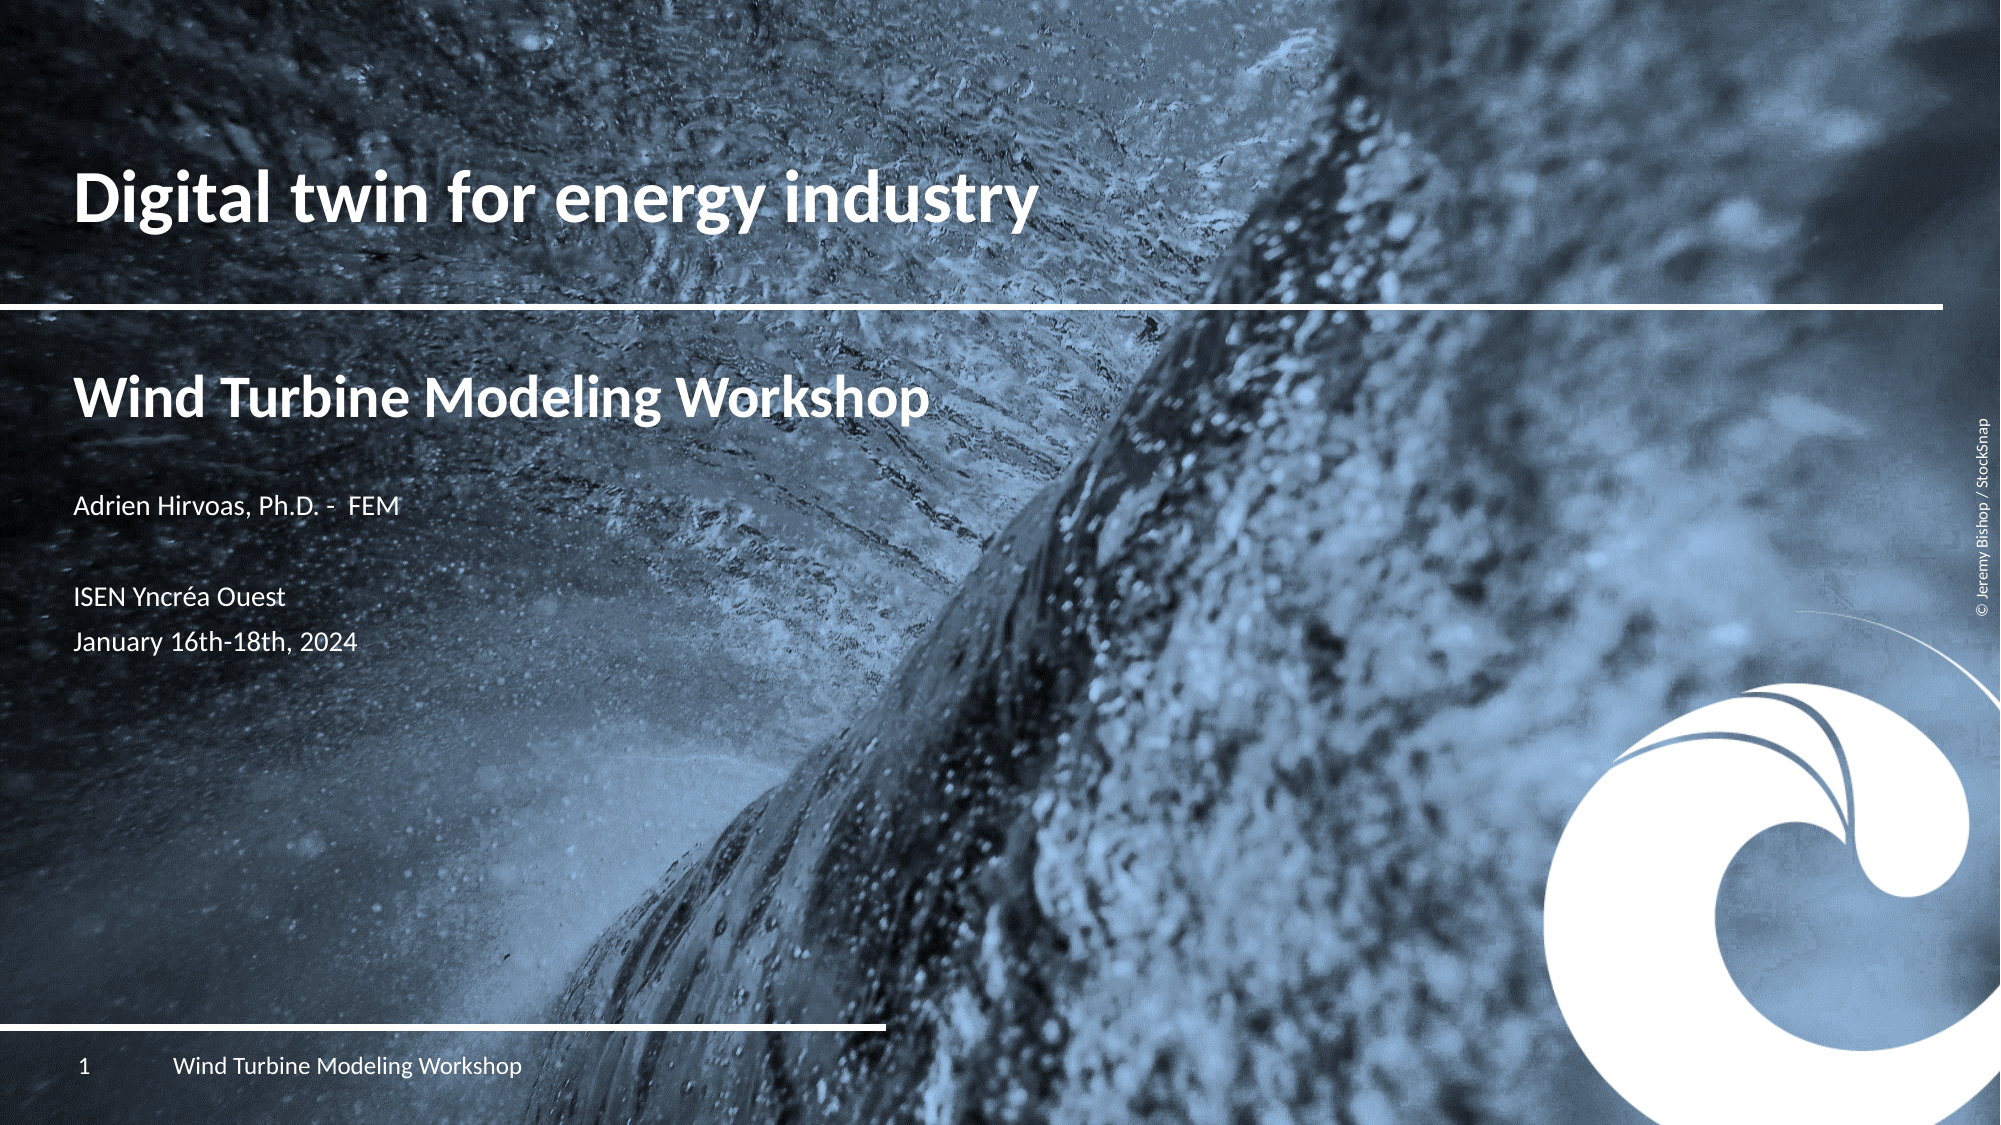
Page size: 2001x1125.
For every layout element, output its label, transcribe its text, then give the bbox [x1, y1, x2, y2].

slide_number 1 [63, 1042, 142, 1103]
title Digital twin for energy industry [58, 63, 1587, 246]
footer Wind Turbine Modeling Workshop [158, 1042, 878, 1103]
picture [1543, 611, 2000, 1125]
subtitle Wind Turbine Modeling Workshop Adrien Hirvoas, Ph.D. - FEM ISEN Yncréa Ouest January 16th-18th, 2024 [58, 358, 1228, 669]
